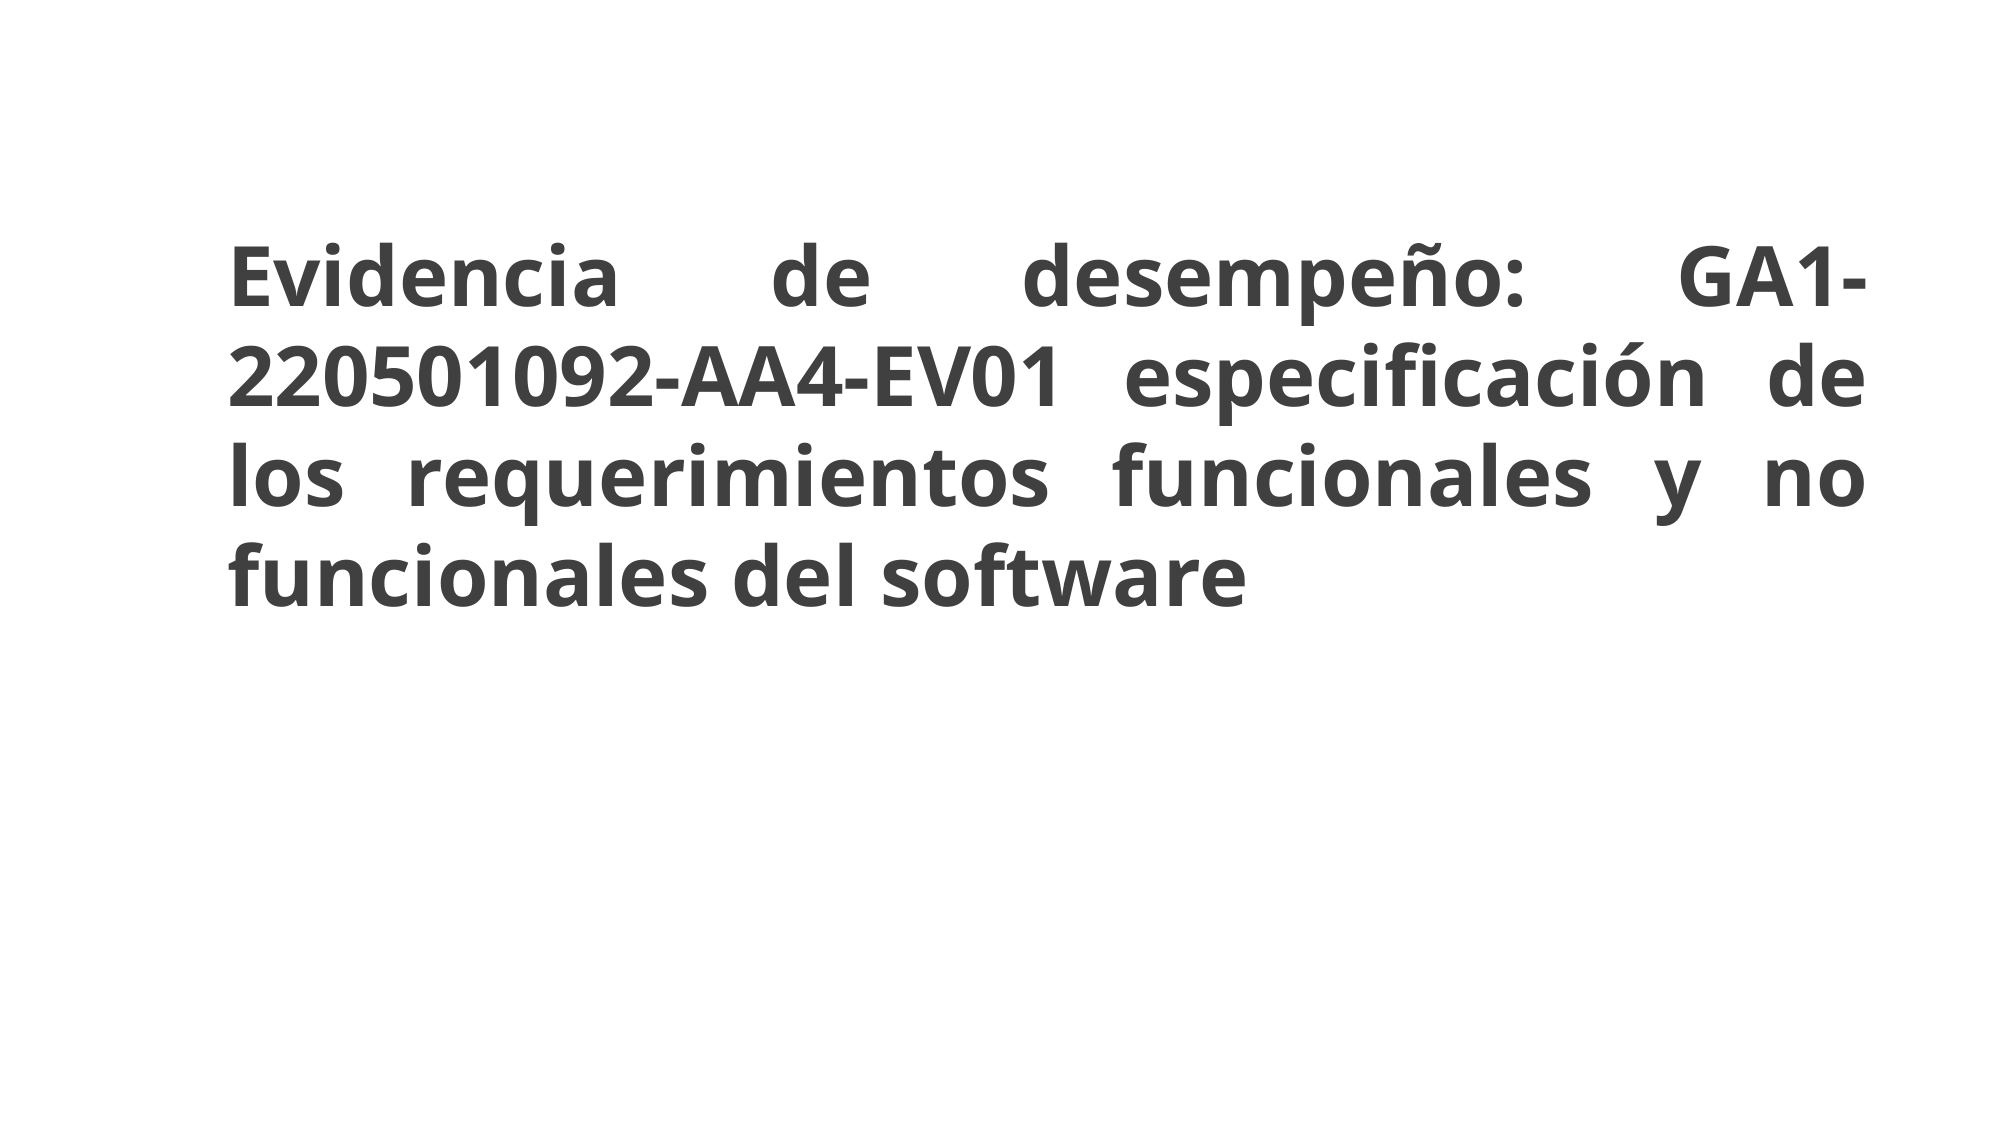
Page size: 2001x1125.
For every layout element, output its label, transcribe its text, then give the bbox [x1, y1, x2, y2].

text_box Evidencia de desempeño: GA1-220501092-AA4-EV01 especificación de los requerimientos funcionales y no funcionales del software [212, 215, 1884, 631]
